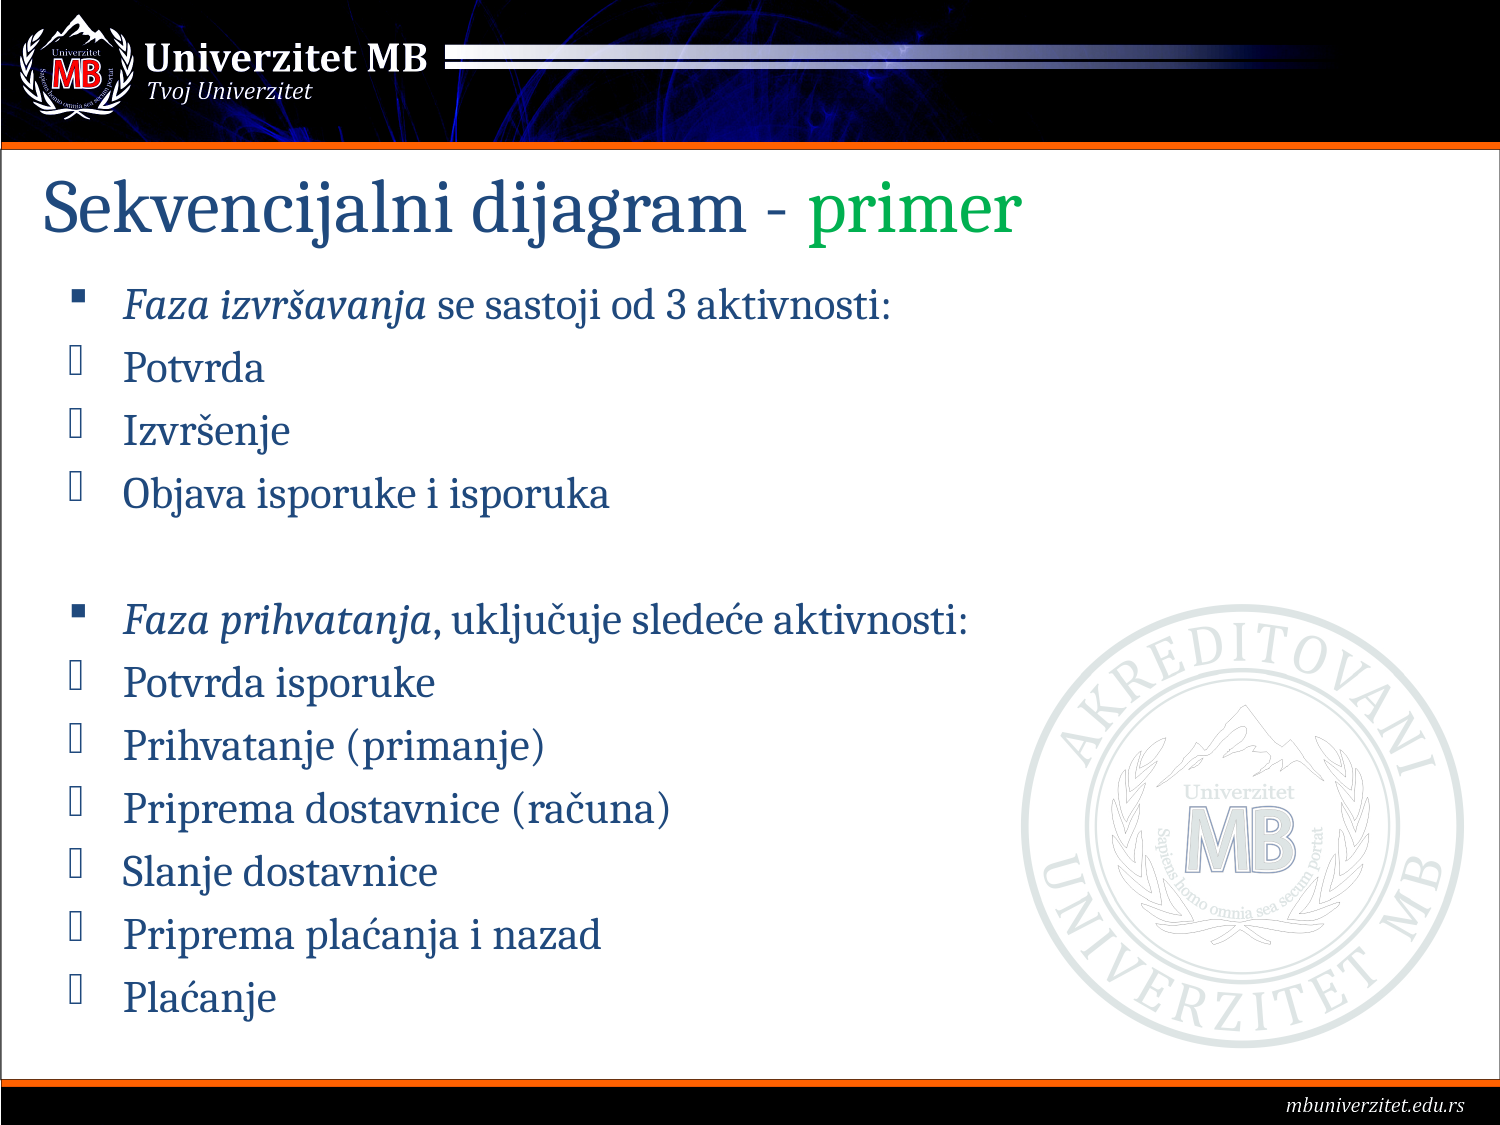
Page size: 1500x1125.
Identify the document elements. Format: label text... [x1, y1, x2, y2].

subtitle Faza izvršavanja se sastoji od 3 aktivnosti: Potvrda Izvršenje Objava isporuke i isporuka Faza prihvatanja, uključuje sledeće aktivnosti: Potvrda isporuke Prihvatanje (primanje) Priprema dostavnice (računa) Slanje dostavnice Priprema plaćanja i nazad Plaćanje [53, 267, 1447, 1035]
picture [0, 0, 1500, 1125]
title Sekvencijalni dijagram - primer [29, 149, 1500, 256]
